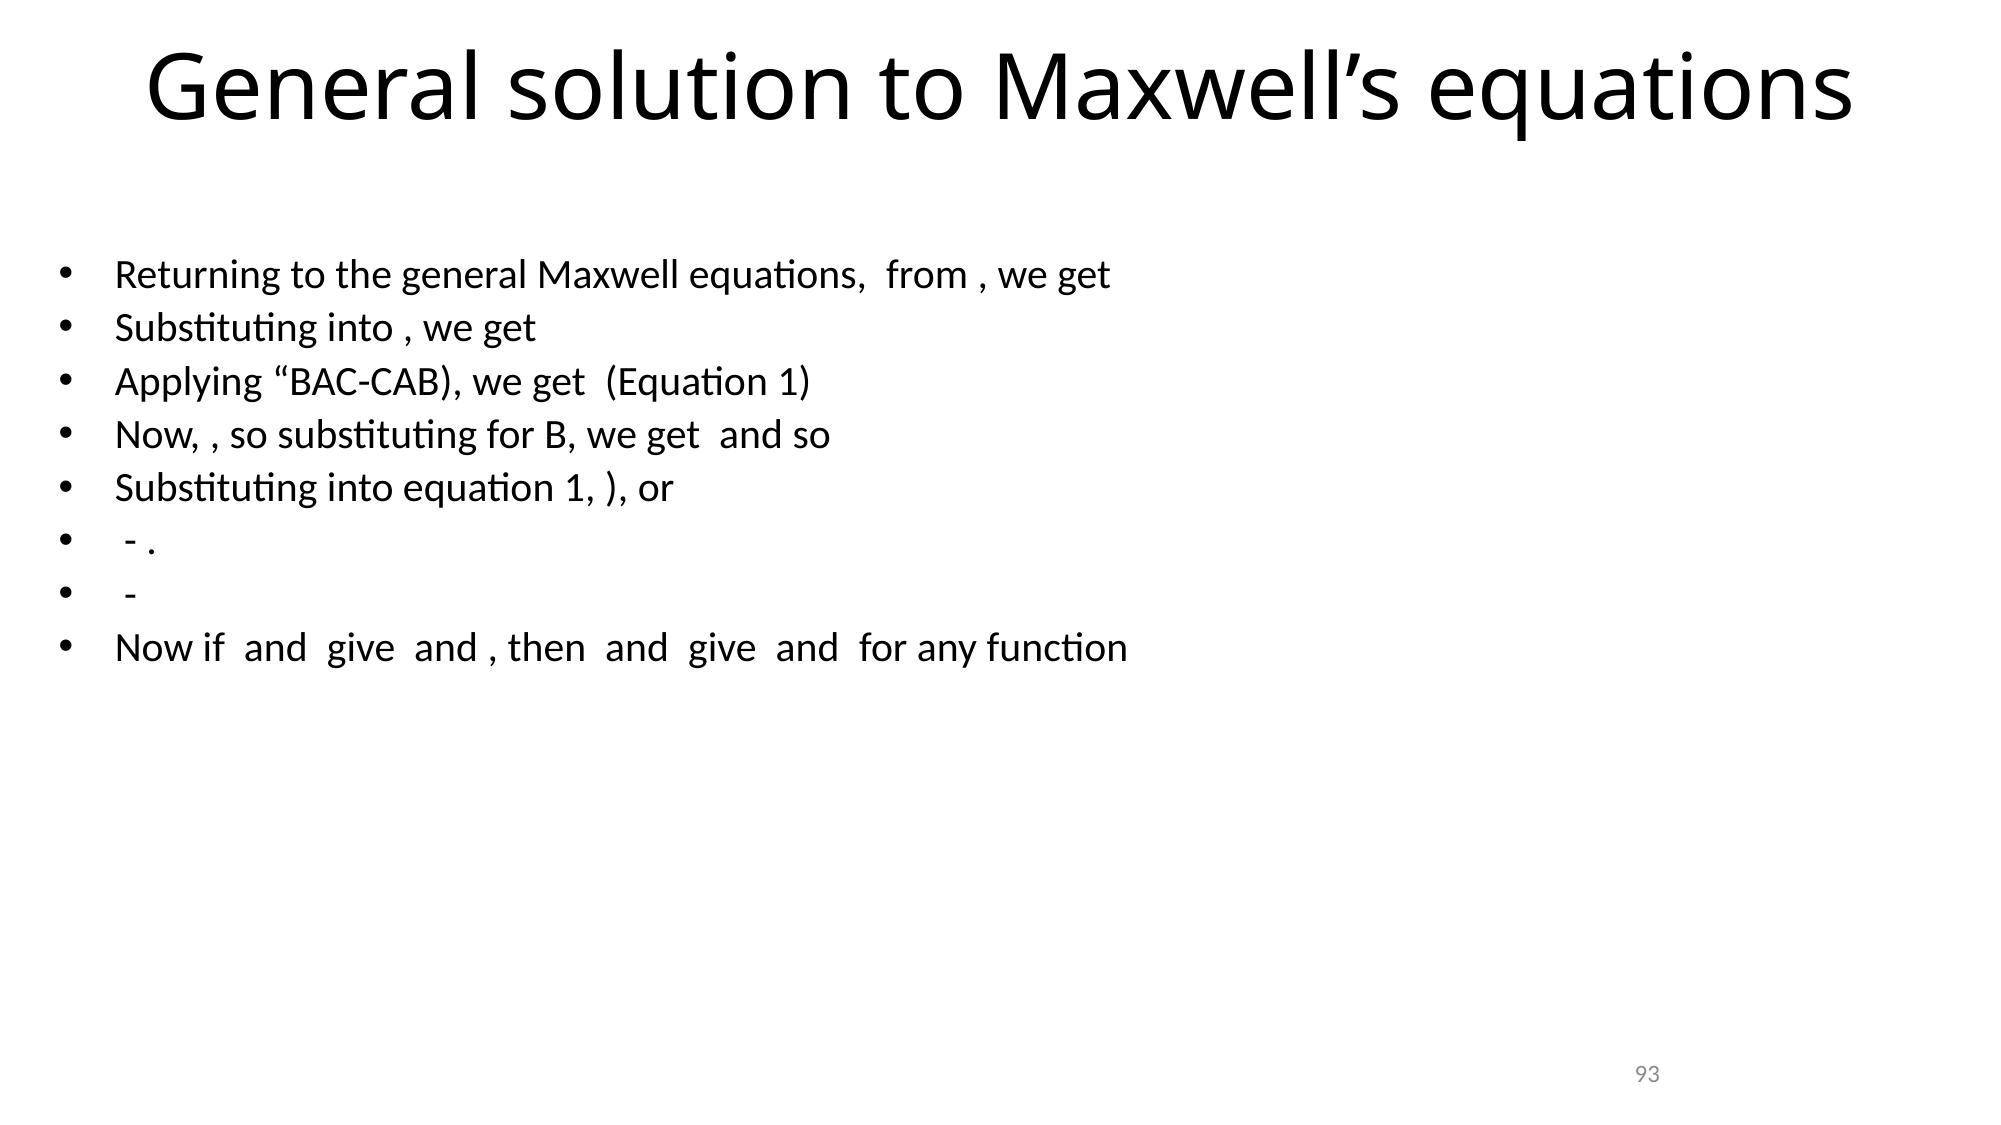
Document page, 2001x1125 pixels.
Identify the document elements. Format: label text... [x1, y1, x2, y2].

title General solution to Maxwell’s equations [43, 18, 1959, 162]
slide_number 93 [1325, 1042, 1675, 1103]
